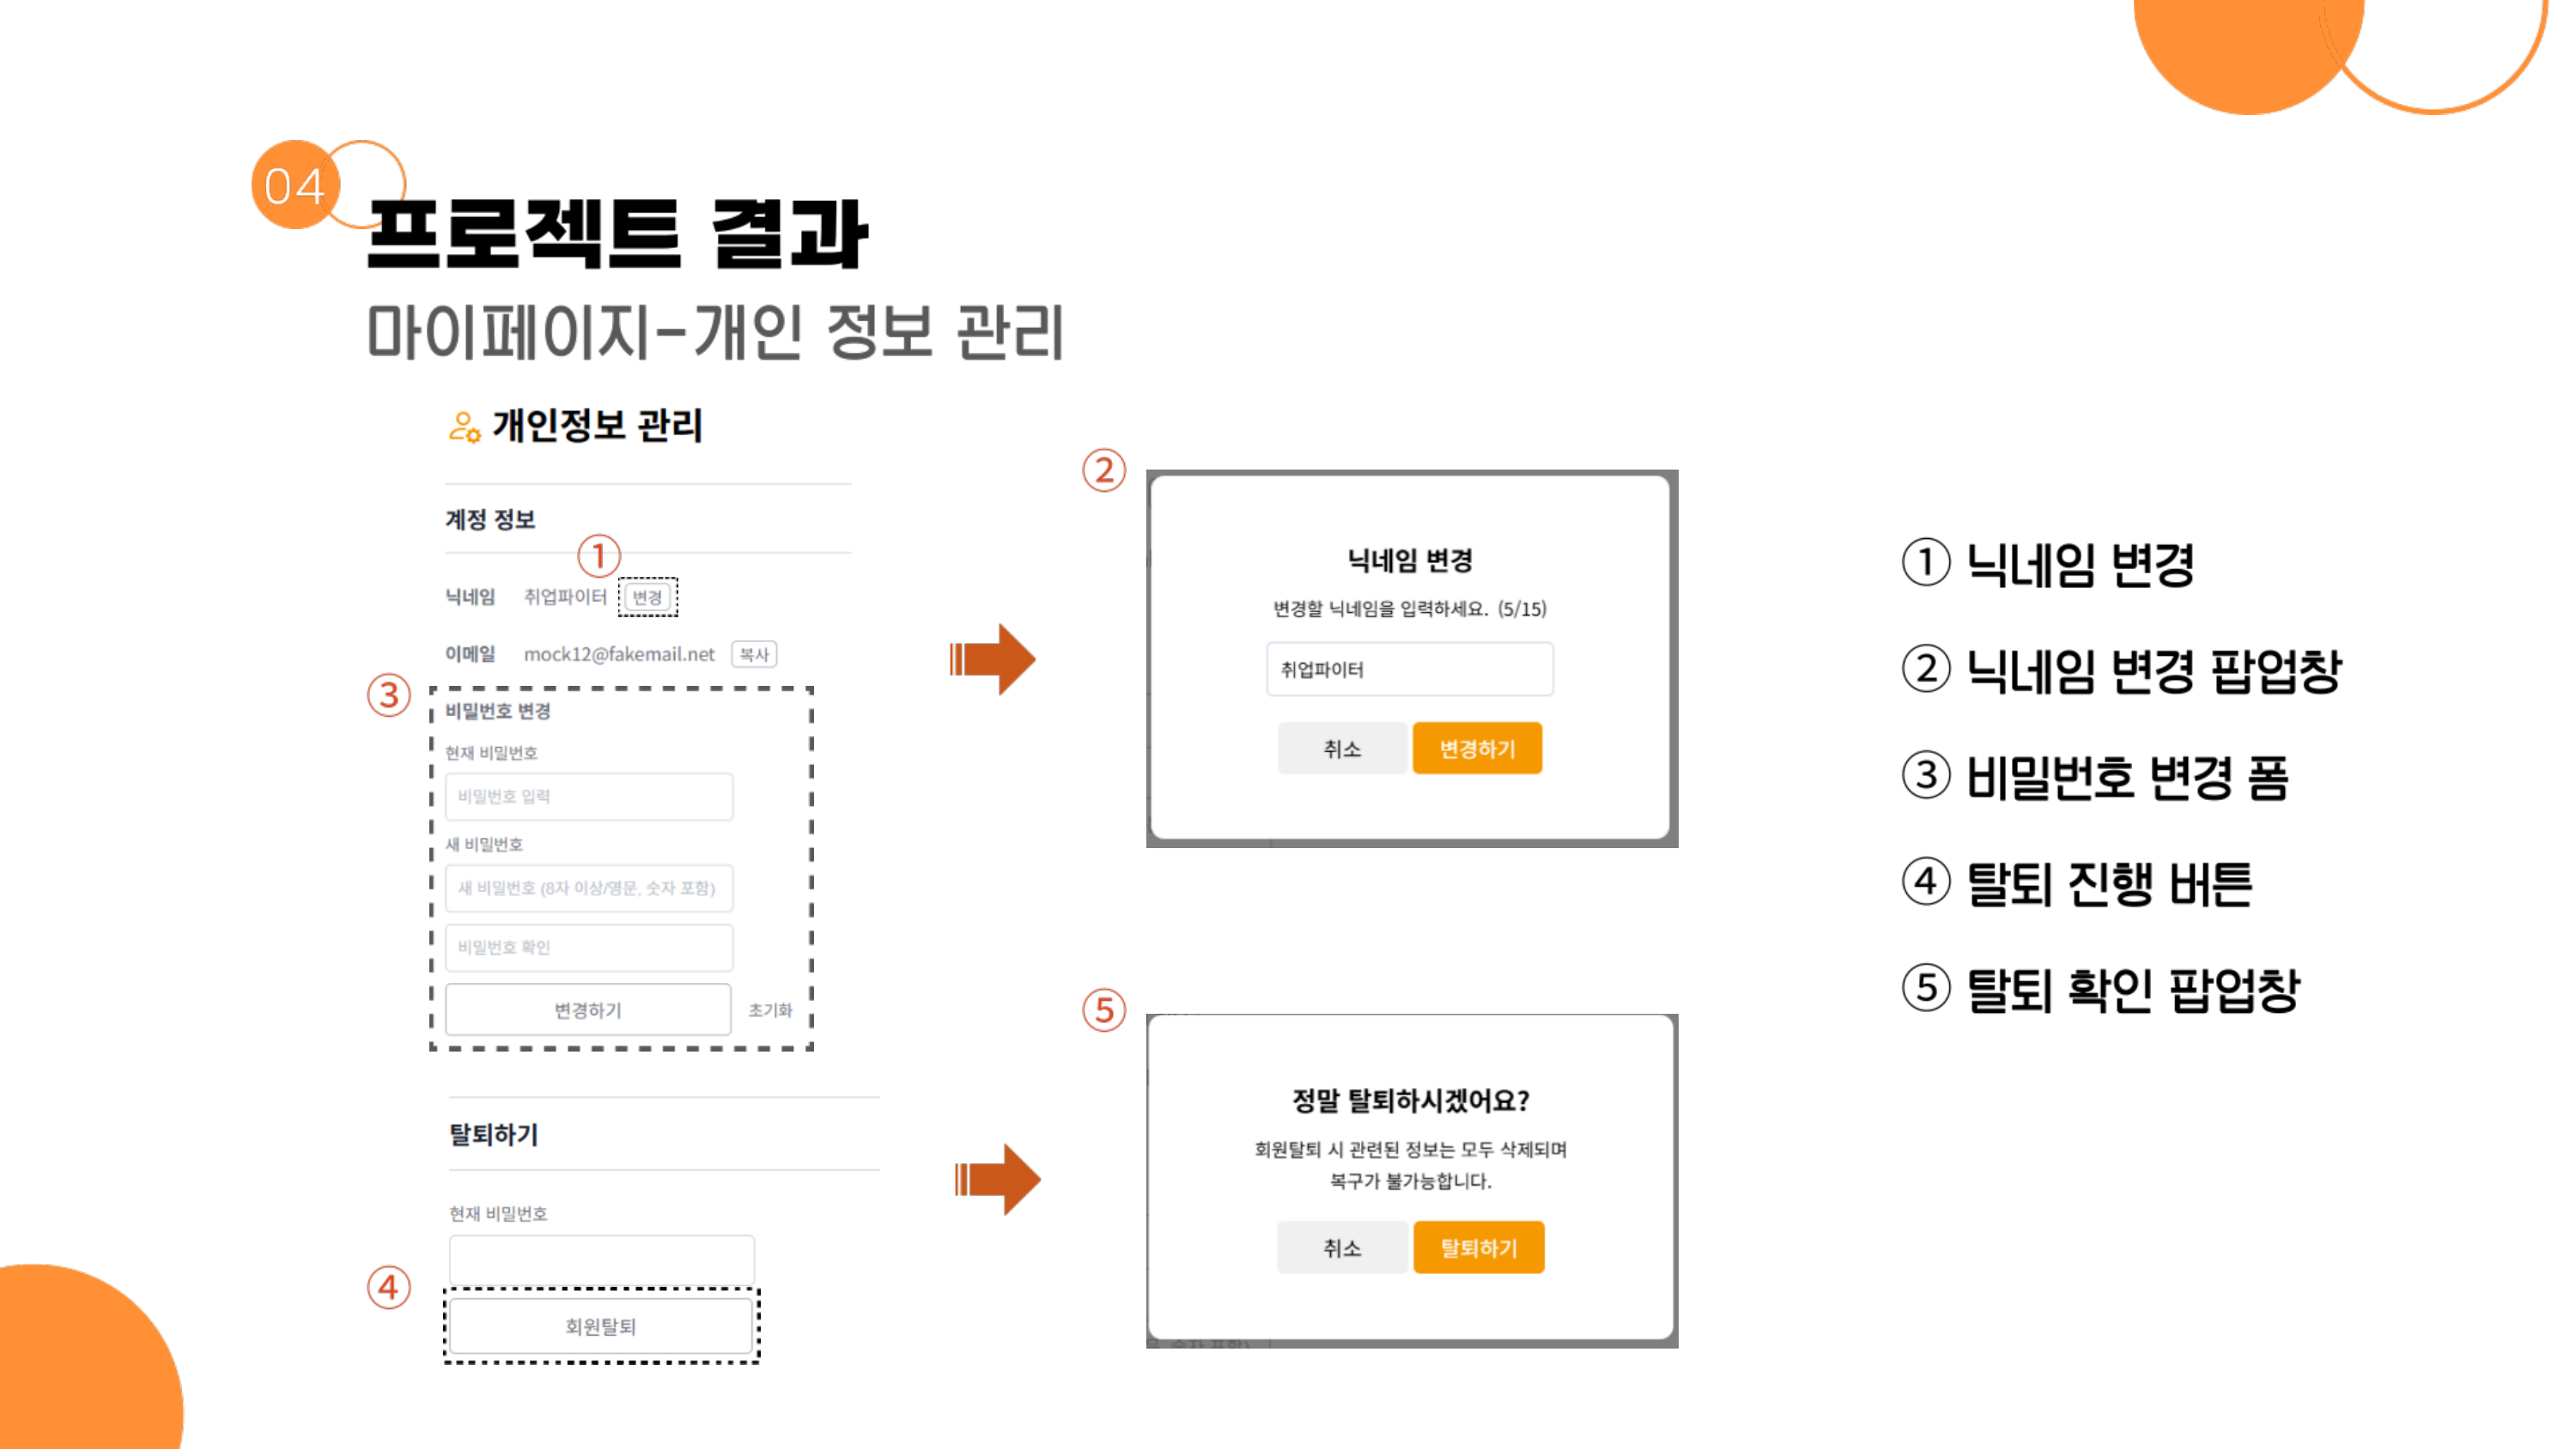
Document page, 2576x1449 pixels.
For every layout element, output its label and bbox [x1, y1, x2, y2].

picture [222, 139, 1679, 1054]
picture [1064, 953, 1679, 1349]
picture [1885, 516, 2389, 1150]
picture [2134, 0, 2549, 115]
picture [348, 1083, 881, 1365]
picture [0, 1264, 185, 1449]
picture [950, 621, 1036, 696]
picture [955, 1142, 1042, 1216]
